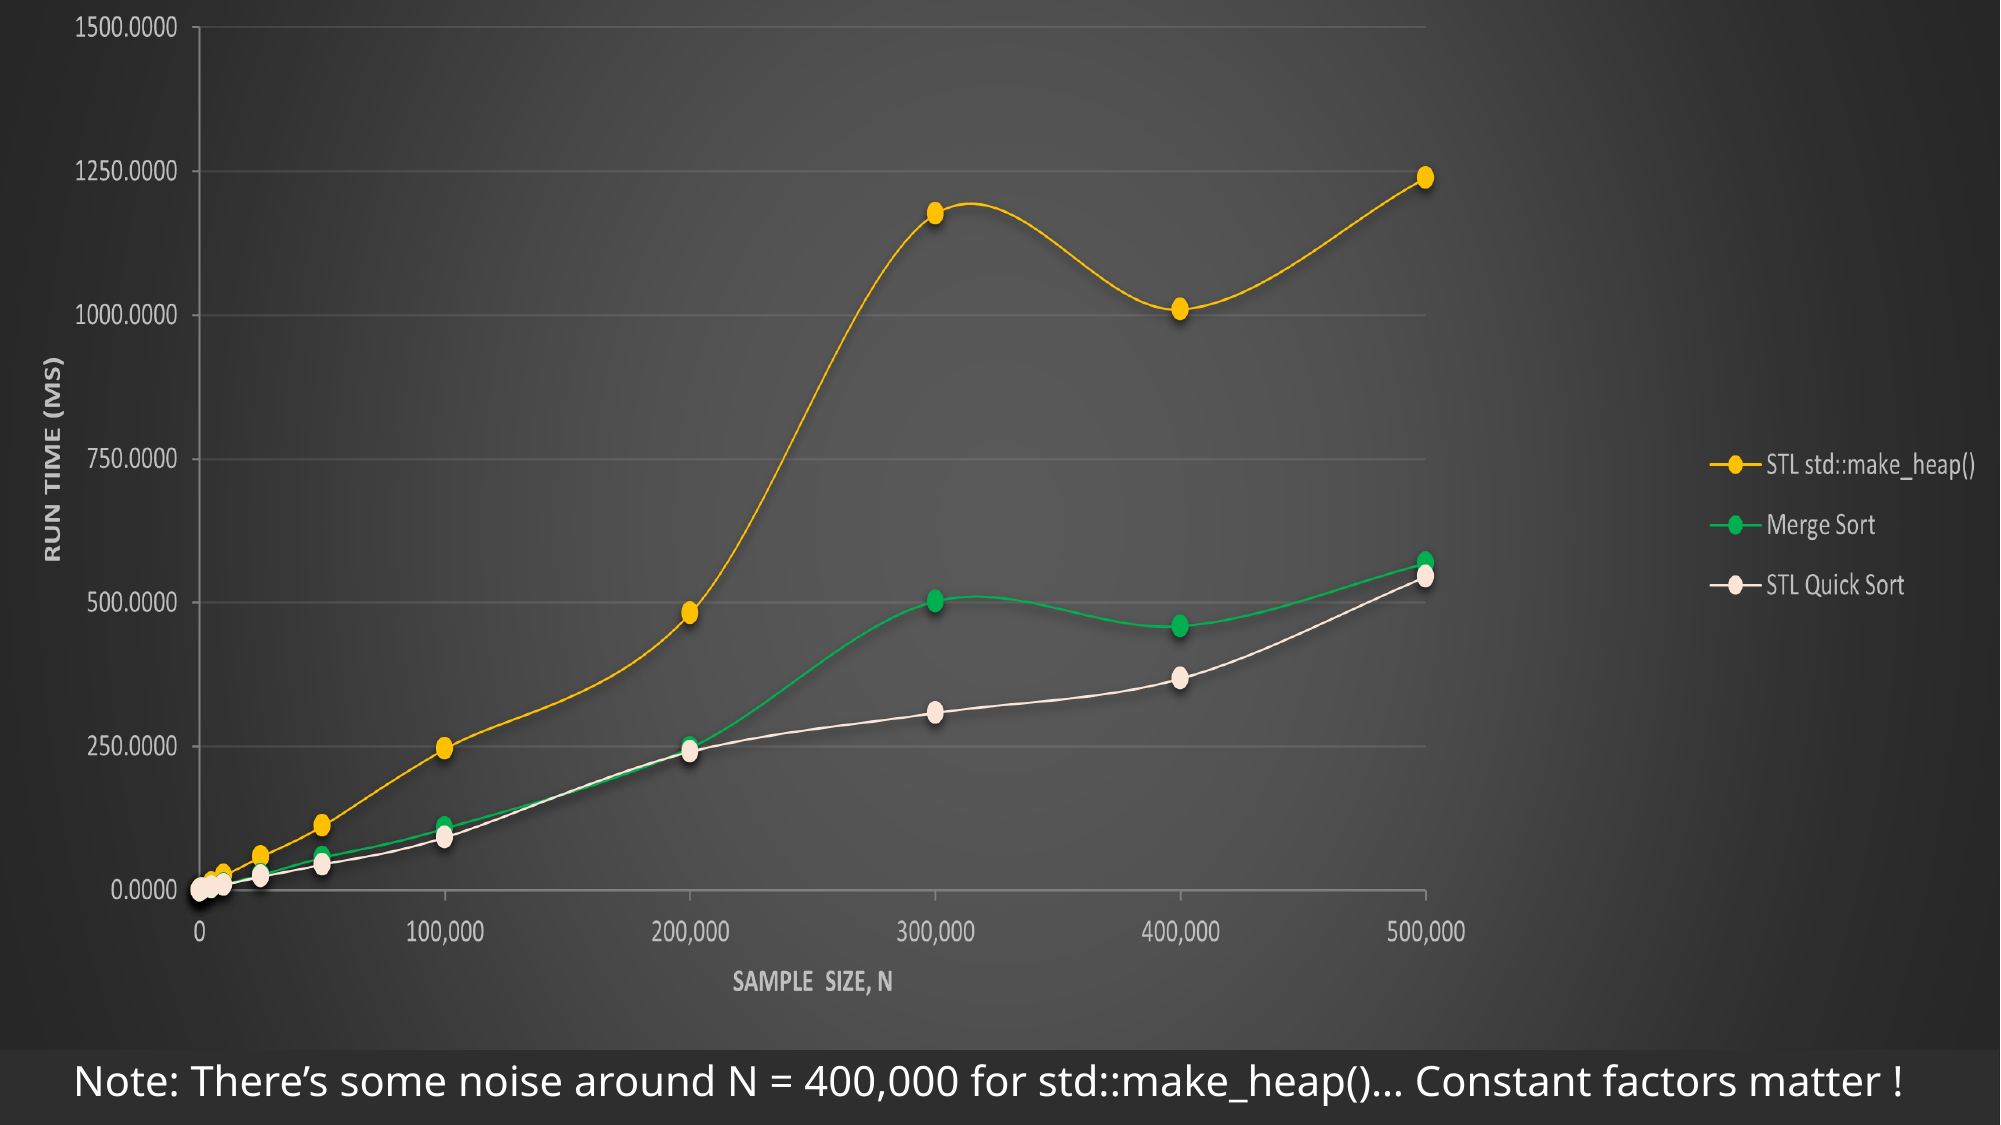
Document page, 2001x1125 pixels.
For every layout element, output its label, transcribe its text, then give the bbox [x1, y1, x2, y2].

text_box [0, 1057, 2000, 1125]
text_box Note: There’s some noise around N = 400,000 for std::make_heap()… Constant factors matter ! [58, 1058, 2000, 1112]
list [0, 0, 2000, 1051]
